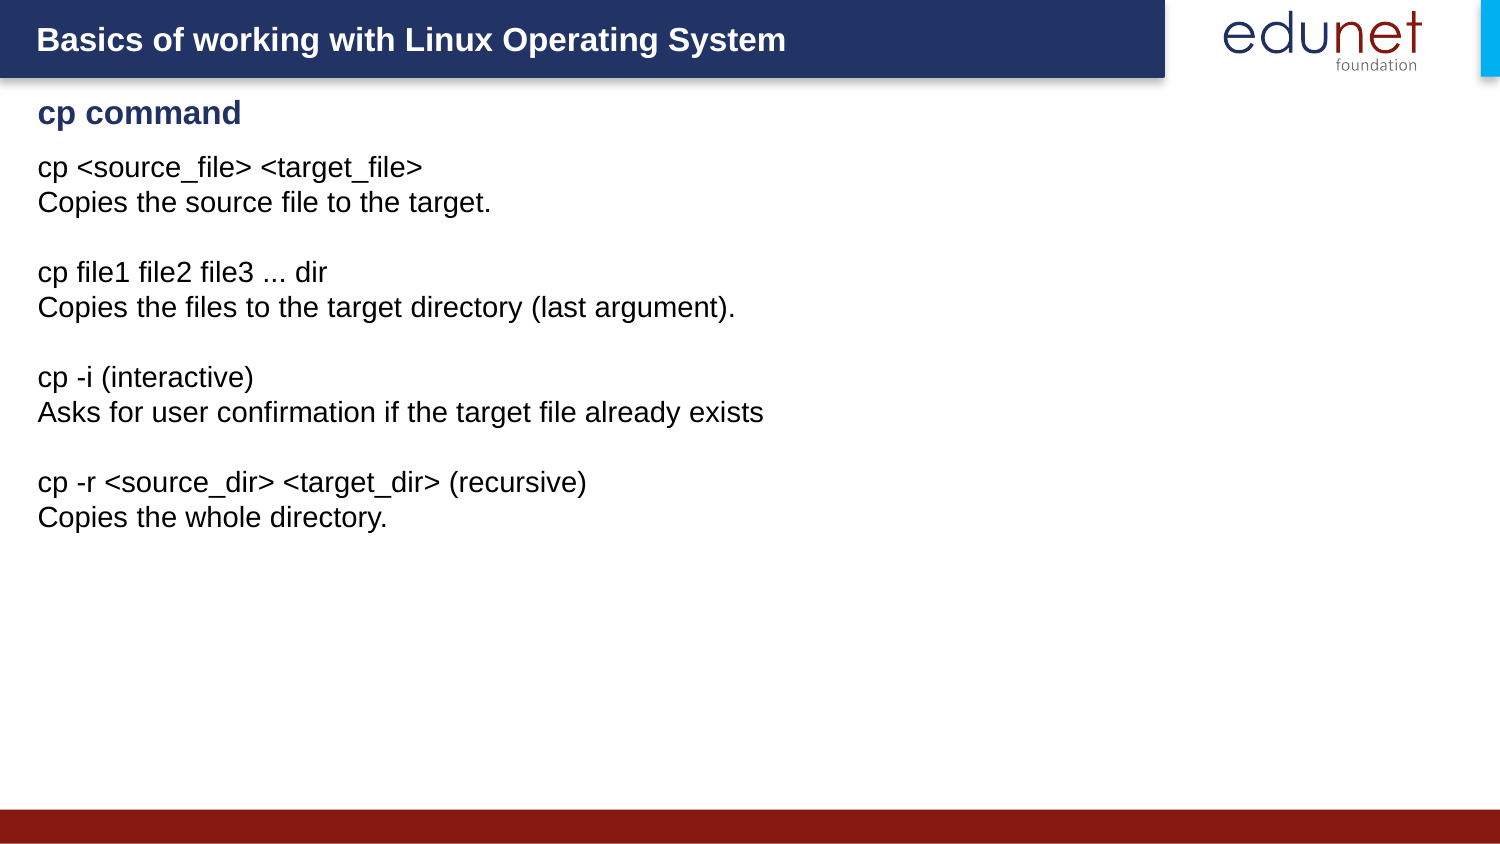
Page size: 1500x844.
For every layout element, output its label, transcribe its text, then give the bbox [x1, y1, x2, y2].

title cp command [37, 72, 511, 143]
picture [1219, 8, 1424, 75]
text_box cp <source_file> <target_file> Copies the source file to the target. cp file1 file2 file3 ... dir Copies the files to the target directory (last argument). cp -i (interactive) Asks for user confirmation if the target file already exists cp -r <source_dir> <target_dir> (recursive) Copies the whole directory. [26, 143, 869, 539]
